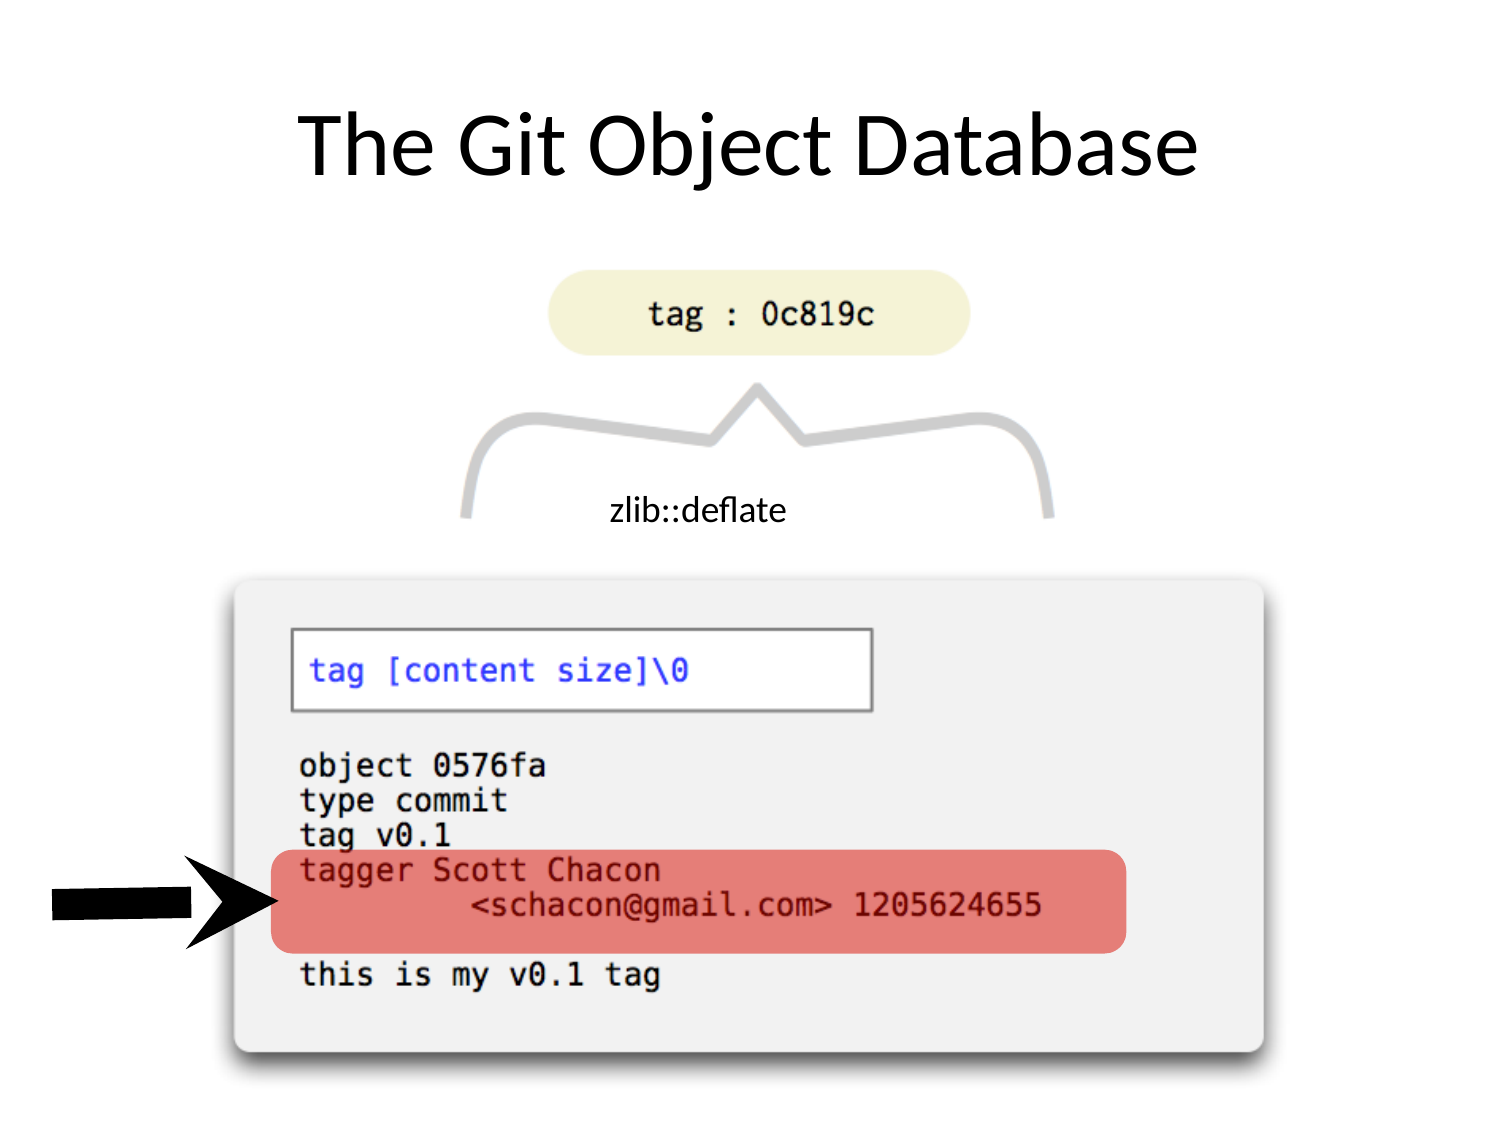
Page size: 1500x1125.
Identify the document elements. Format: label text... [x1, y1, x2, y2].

picture [207, 236, 1291, 1092]
title The Git Object Database [75, 45, 1425, 233]
